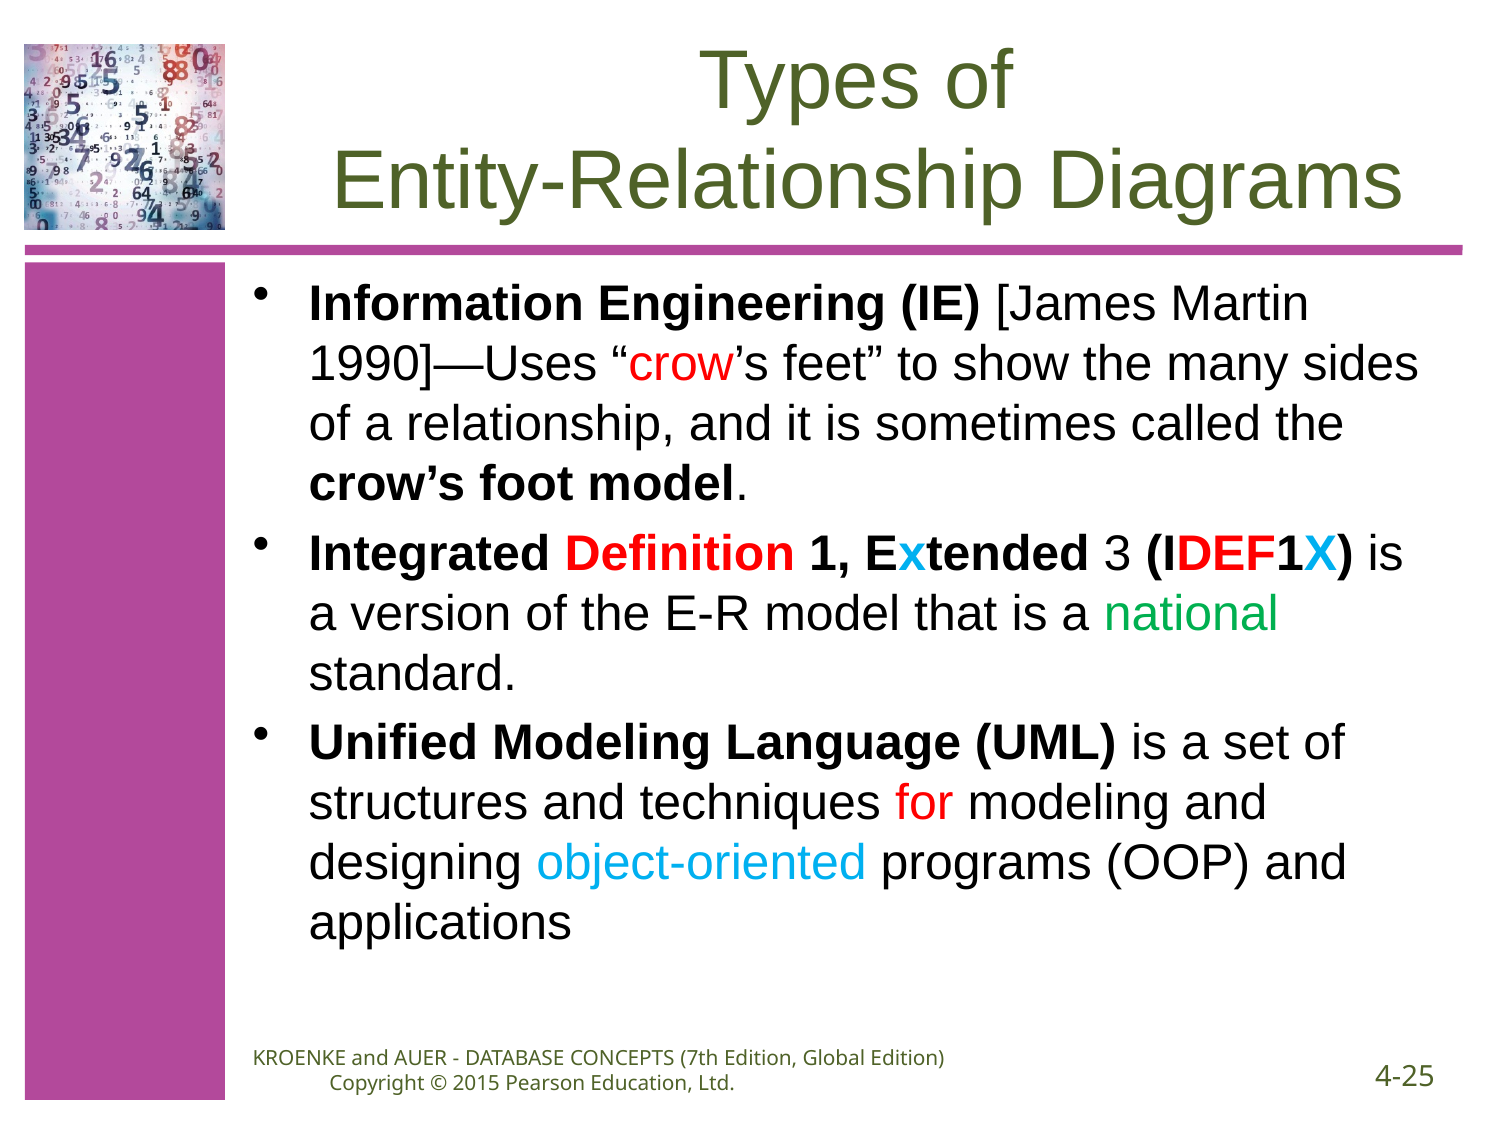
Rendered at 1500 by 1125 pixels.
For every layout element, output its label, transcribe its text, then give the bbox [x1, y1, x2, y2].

picture [24, 44, 225, 230]
slide_number 4-25 [1287, 1049, 1451, 1103]
footer KROENKE and AUER - DATABASE CONCEPTS (7th Edition, Global Edition) Copyright © 2015 Pearson Education, Ltd. [237, 1037, 1088, 1104]
list Information Engineering (IE) [James Martin 1990]—Uses “crow’s feet” to show the many sides of a relationship, and it is sometimes called the crow’s foot model. Integrated Definition 1, Extended 3 (IDEF1X) is a version of the E-R model that is a national standard. Unified Modeling Language (UML) is a set of structures and techniques for modeling and designing object-oriented programs (OOP) and applications [237, 262, 1438, 956]
title Types of Entity-Relationship Diagrams [249, 37, 1463, 213]
